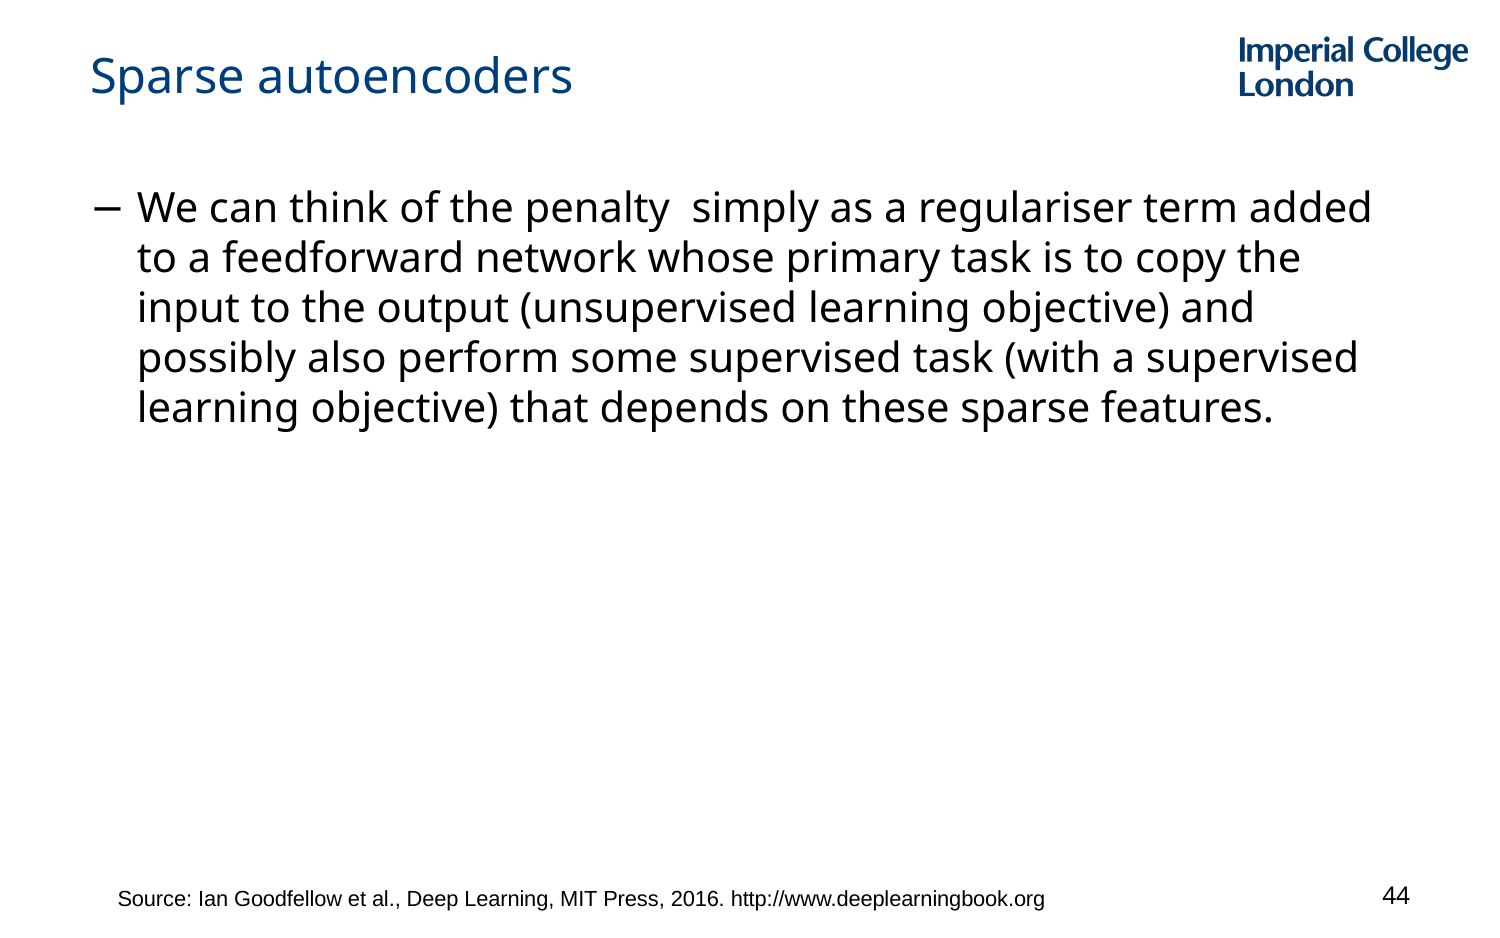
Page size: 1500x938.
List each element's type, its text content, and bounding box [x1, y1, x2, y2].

picture [1425, 18, 1486, 114]
slide_number 44 [1074, 872, 1426, 920]
title Sparse autoencoders [75, 0, 1425, 153]
text_box Source: Ian Goodfellow et al., Deep Learning, MIT Press, 2016. http://www.deeplearningbook.org [102, 877, 1062, 919]
